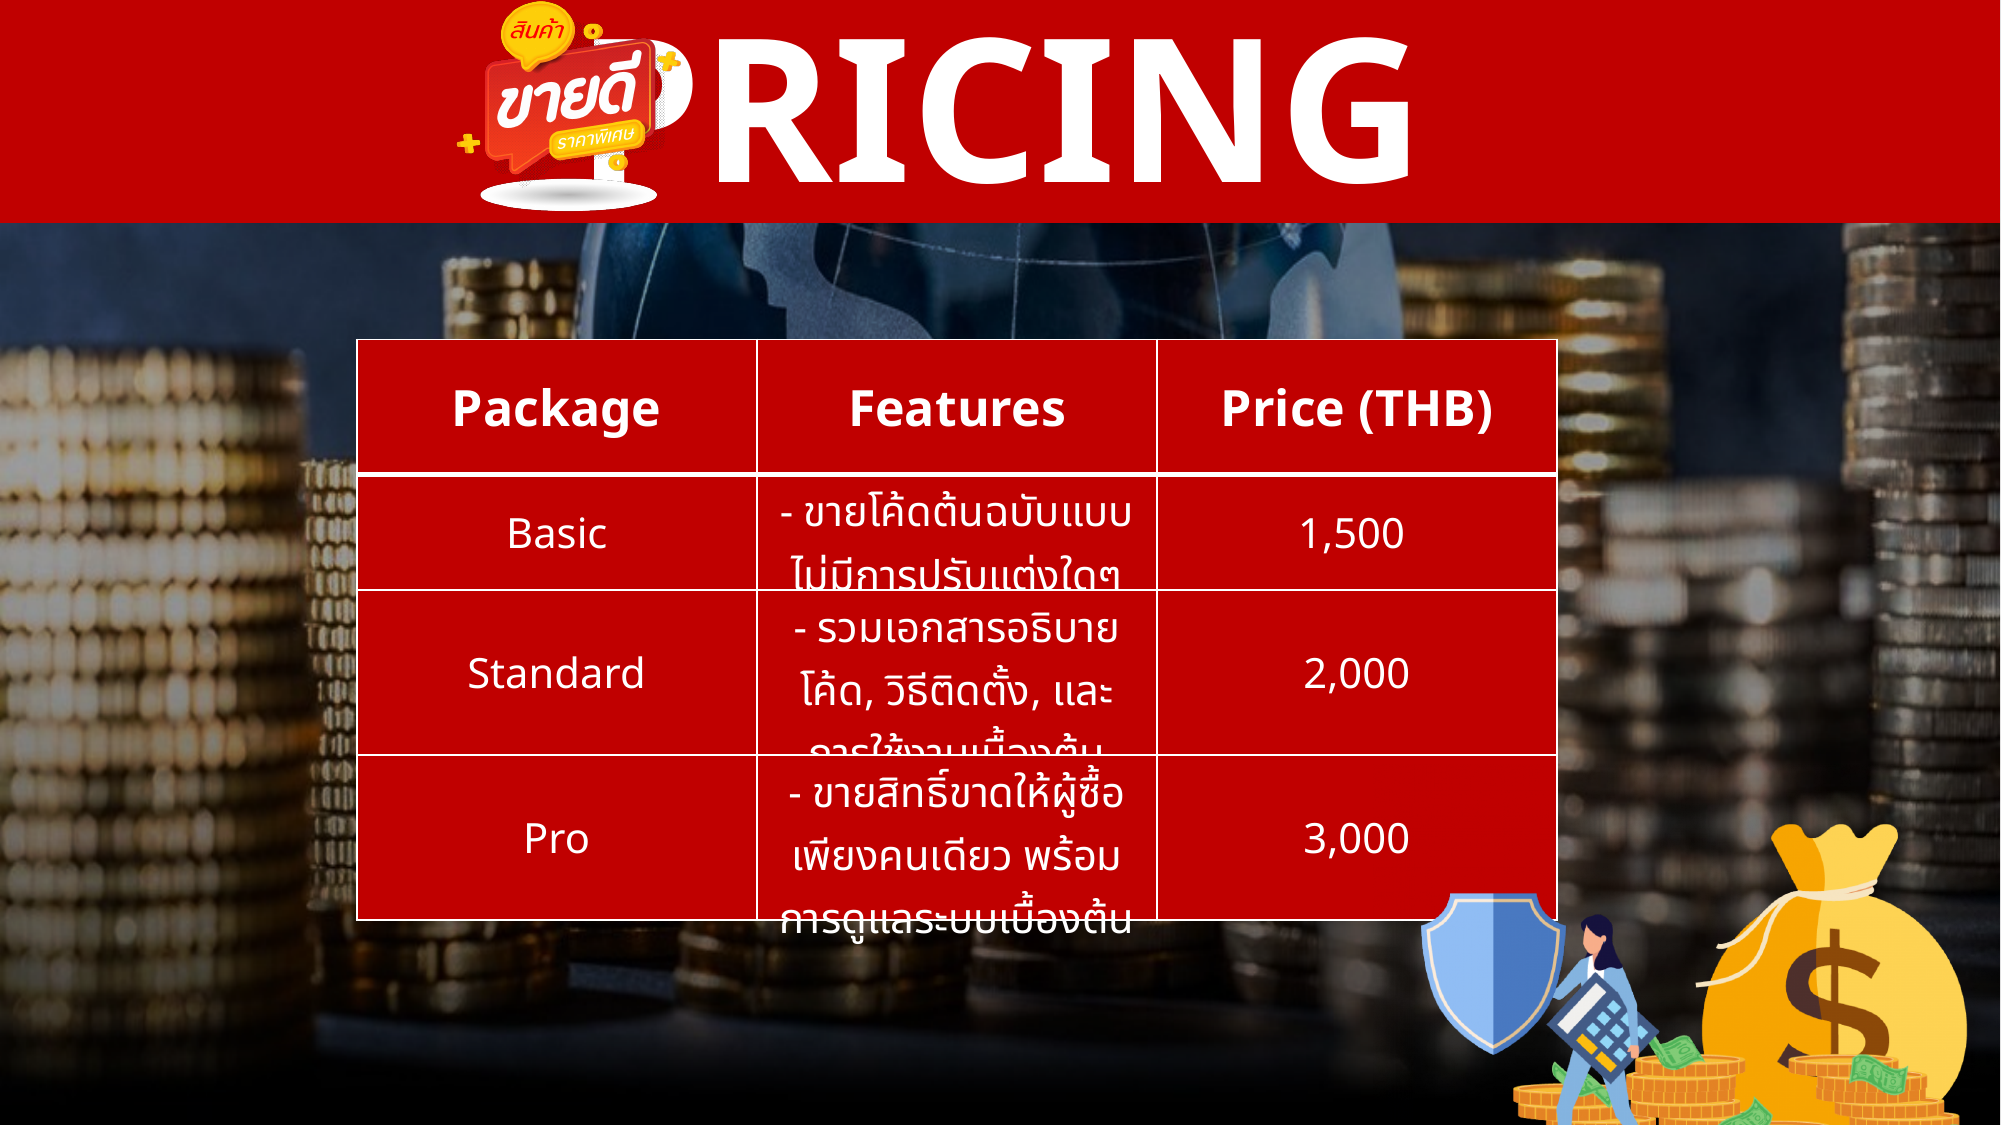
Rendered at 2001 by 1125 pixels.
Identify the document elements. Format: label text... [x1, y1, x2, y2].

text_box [0, 0, 2000, 233]
picture [413, 0, 725, 217]
table_header Features [758, 340, 1156, 472]
table_header Price (THB) [1158, 340, 1556, 472]
table_cell 1,500 [1158, 477, 1556, 589]
picture [0, 0, 2001, 1125]
table_header Package [358, 340, 756, 472]
table_cell Pro [358, 756, 756, 919]
table_cell - ขายสิทธิ์ขาดให้ผู้ซื้อเพียงคนเดียว พร้อมการดูแลระบบเบื้องต้น [758, 756, 1156, 919]
table_cell - ขายโค้ดต้นฉบับแบบไม่มีการปรับแต่งใดๆ [758, 477, 1156, 589]
table_cell Basic [358, 477, 756, 589]
table_cell 3,000 [1158, 756, 1556, 919]
table_cell - รวมเอกสารอธิบายโค้ด, วิธีติดตั้ง, และการใช้งานเบื้องต้น [758, 591, 1156, 754]
table_cell Standard [358, 591, 756, 754]
table_cell 2,000 [1158, 591, 1556, 754]
